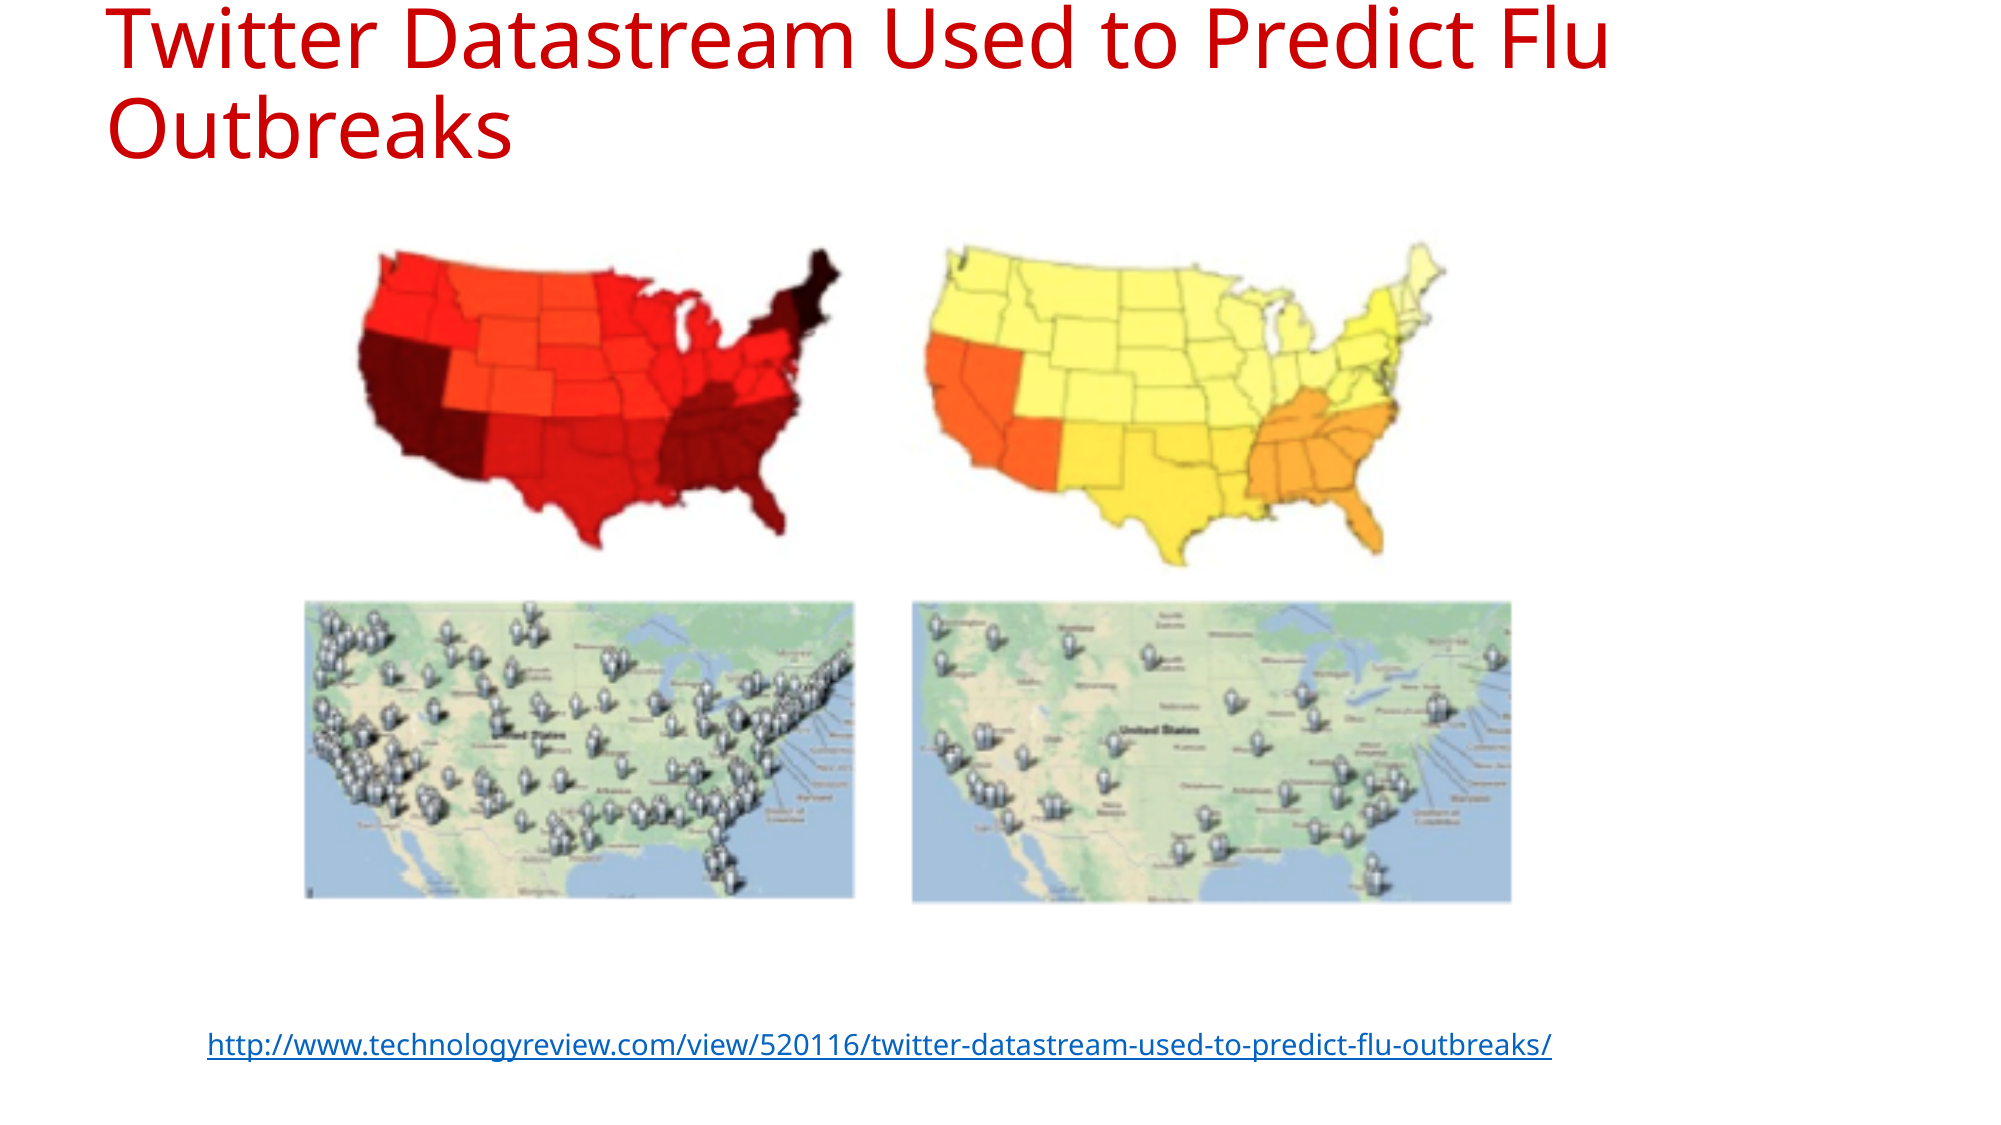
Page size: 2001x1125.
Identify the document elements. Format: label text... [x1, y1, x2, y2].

list http://www.technologyreview.com/view/520116/twitter-datastream-used-to-predict-flu-outbreaks/ [192, 997, 1715, 1125]
picture [260, 193, 1552, 925]
title Twitter Datastream Used to Predict Flu Outbreaks [90, 0, 1816, 196]
